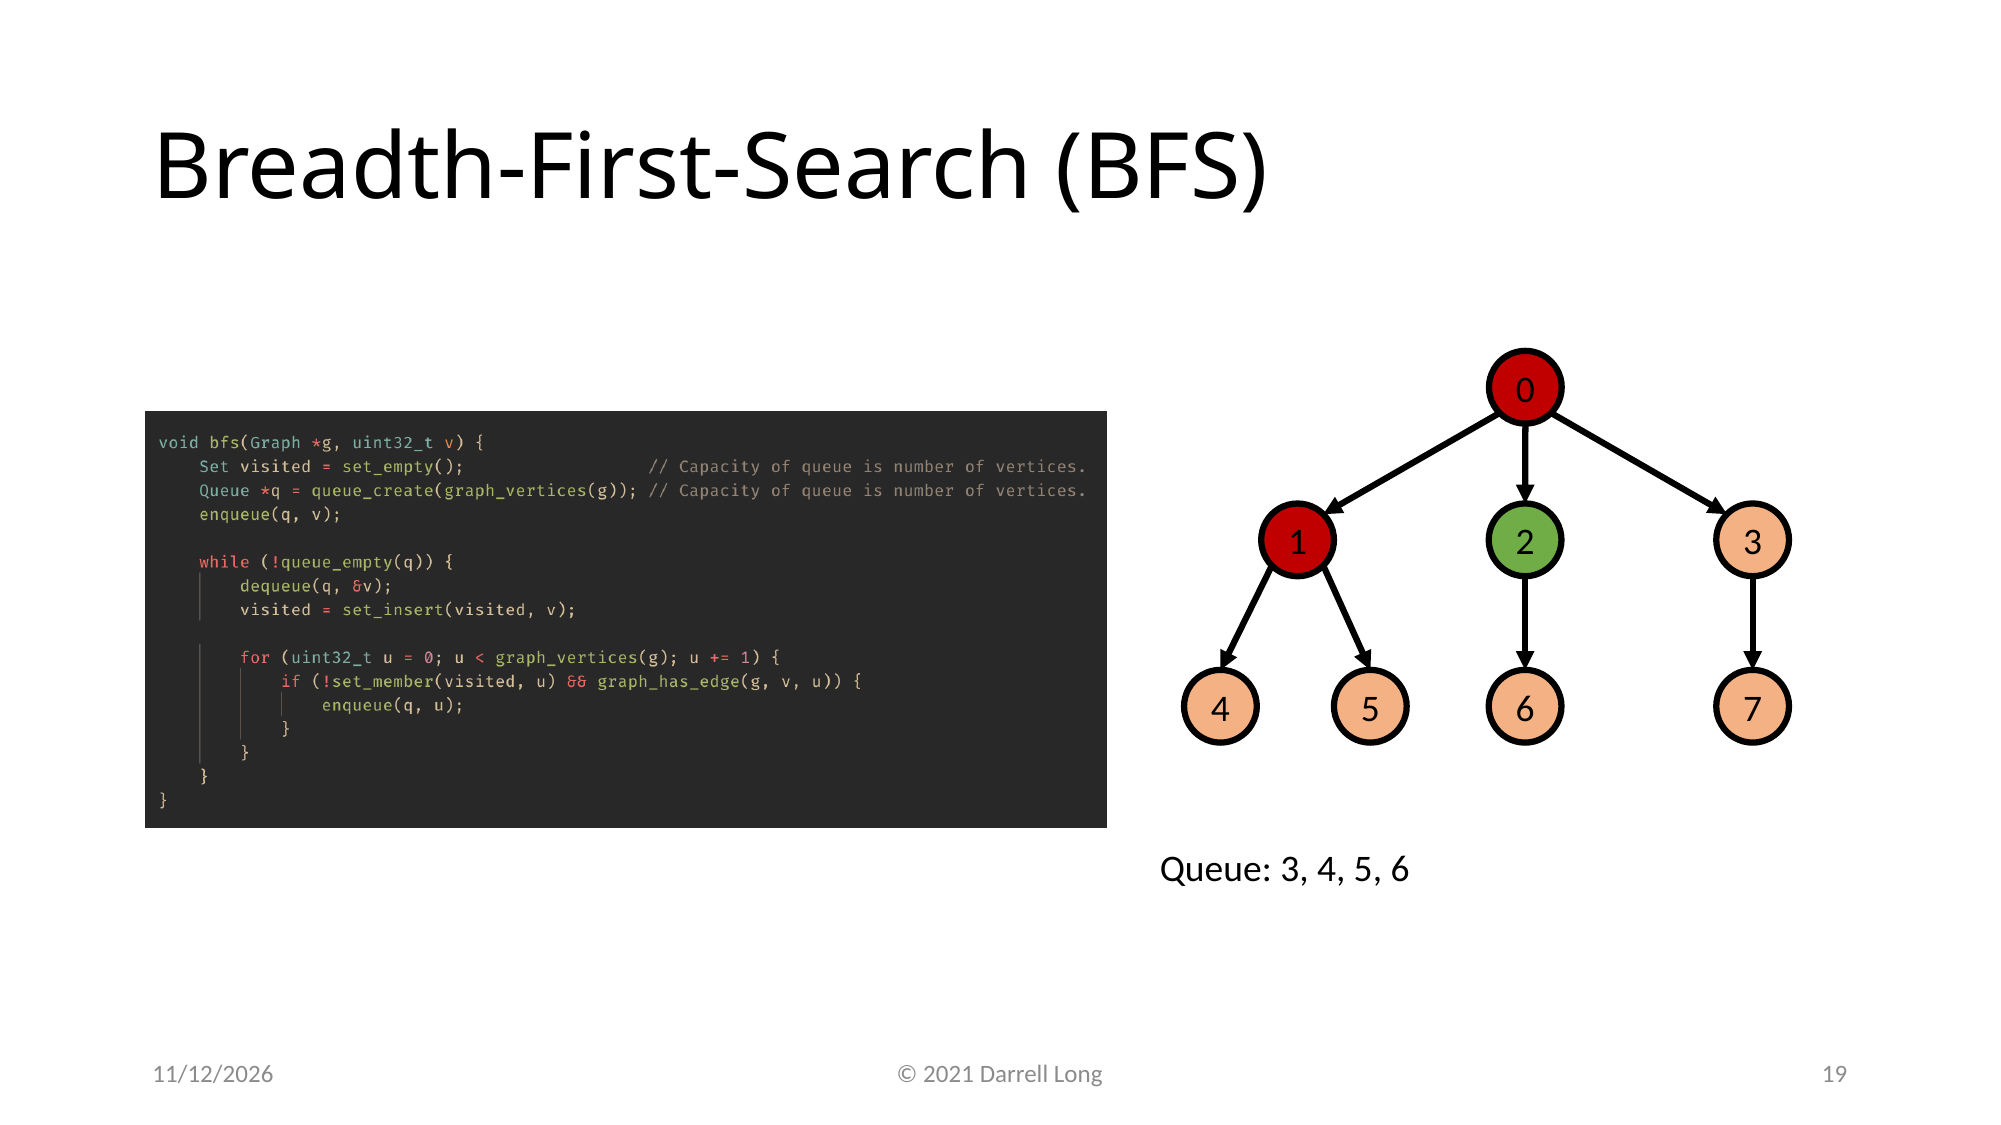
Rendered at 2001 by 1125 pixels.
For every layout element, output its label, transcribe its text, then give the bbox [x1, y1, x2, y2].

picture [145, 411, 1107, 828]
title Breadth-First-Search (BFS) [137, 59, 1863, 278]
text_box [1145, 350, 1789, 897]
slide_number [137, 1042, 588, 1103]
footer © 2021 Darrell Long [662, 1042, 1338, 1103]
slide_number 19 [1412, 1042, 1863, 1103]
